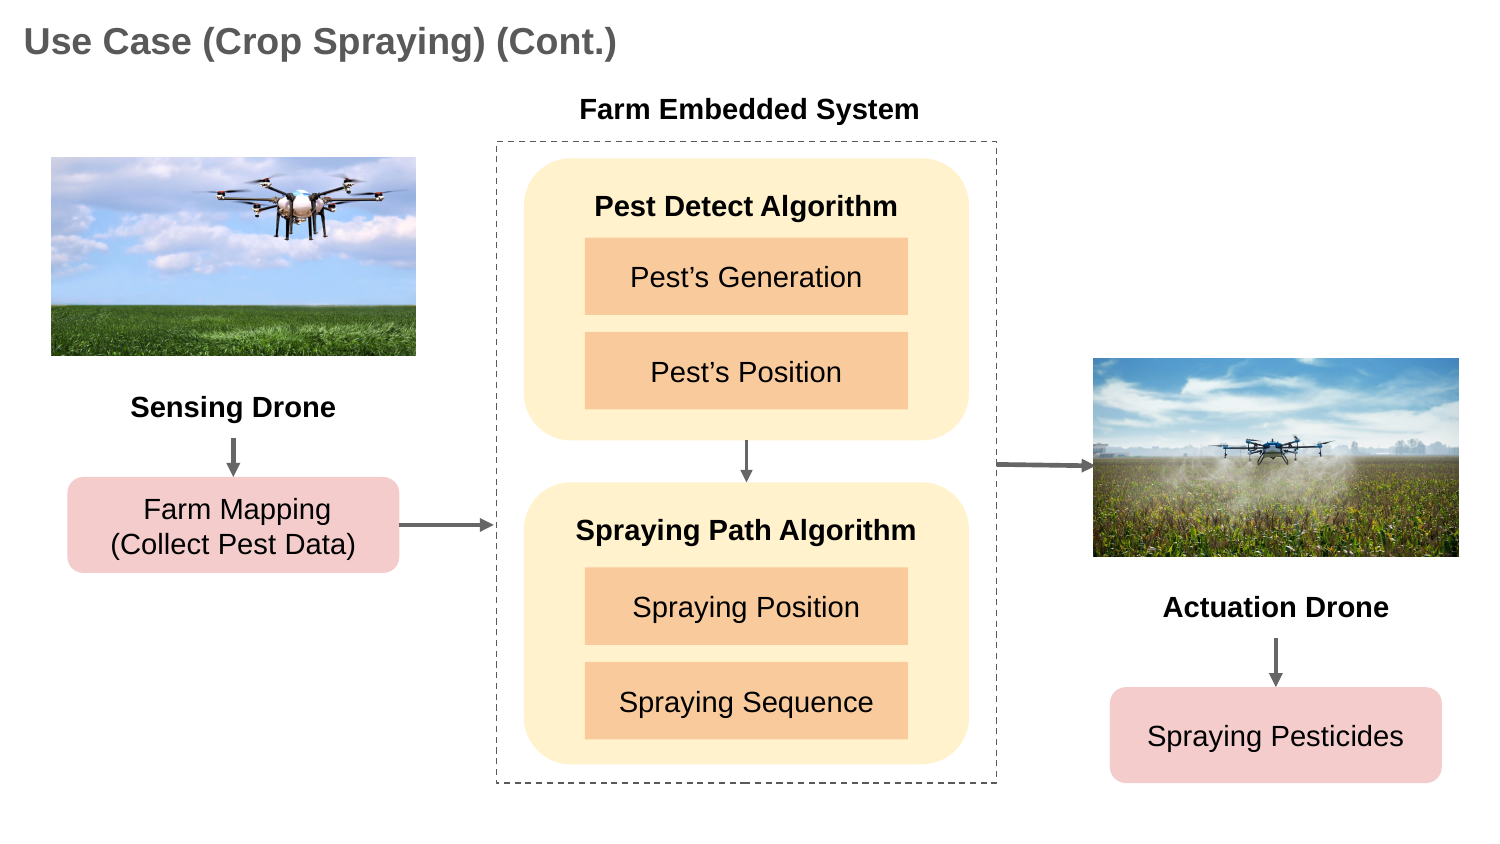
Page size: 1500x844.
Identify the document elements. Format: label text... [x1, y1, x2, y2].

picture [50, 157, 416, 357]
text_box Pest’s Generation [584, 237, 908, 315]
text_box Use Case (Crop Spraying) (Cont.) [8, 5, 729, 76]
text_box Spraying Sequence [584, 661, 908, 740]
text_box Farm Embedded System [547, 75, 953, 141]
text_box Pest’s Position [584, 331, 908, 410]
text_box Spraying Position [584, 567, 908, 645]
picture [1093, 358, 1459, 557]
text_box Sensing Drone [51, 372, 416, 438]
text_box Spraying Pesticides [1109, 687, 1442, 784]
text_box Pest Detect Algorithm [523, 158, 969, 441]
text_box Spraying Path Algorithm [523, 482, 969, 765]
text_box [496, 141, 997, 784]
text_box Farm Mapping (Collect Pest Data) [67, 476, 400, 573]
text_box Actuation Drone [1093, 572, 1459, 638]
